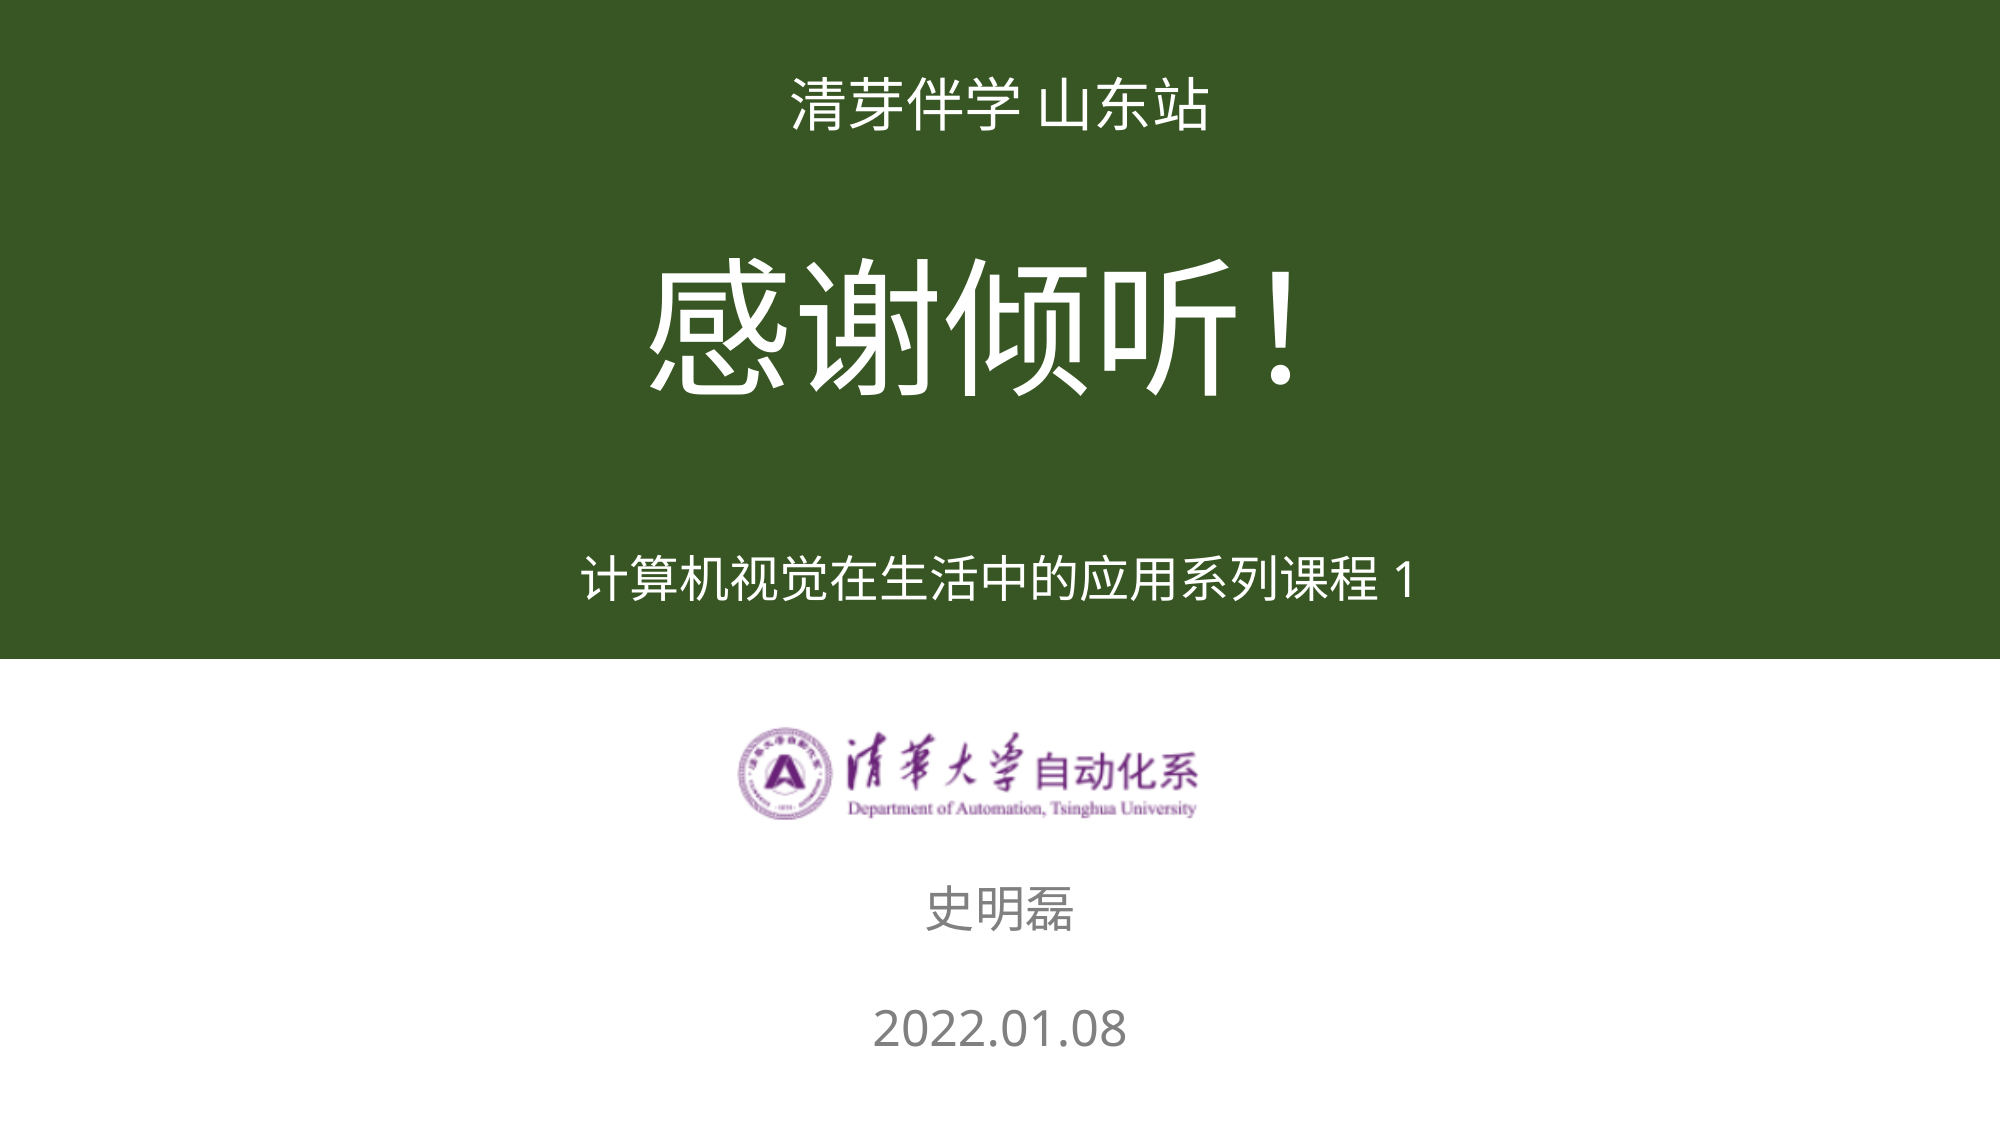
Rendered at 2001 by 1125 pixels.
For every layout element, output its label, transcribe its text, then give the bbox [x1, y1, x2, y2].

text_box 2022.01.08 [495, 988, 1505, 1064]
text_box 计算机视觉在生活中的应用系列课程1 [310, 539, 1690, 615]
picture [736, 707, 1234, 844]
text_box 感谢倾听！ [628, 227, 1409, 423]
text_box 史明磊 [335, 869, 1665, 945]
text_box [0, 0, 2000, 660]
text_box 清芽伴学 山东站 [495, 60, 1505, 146]
